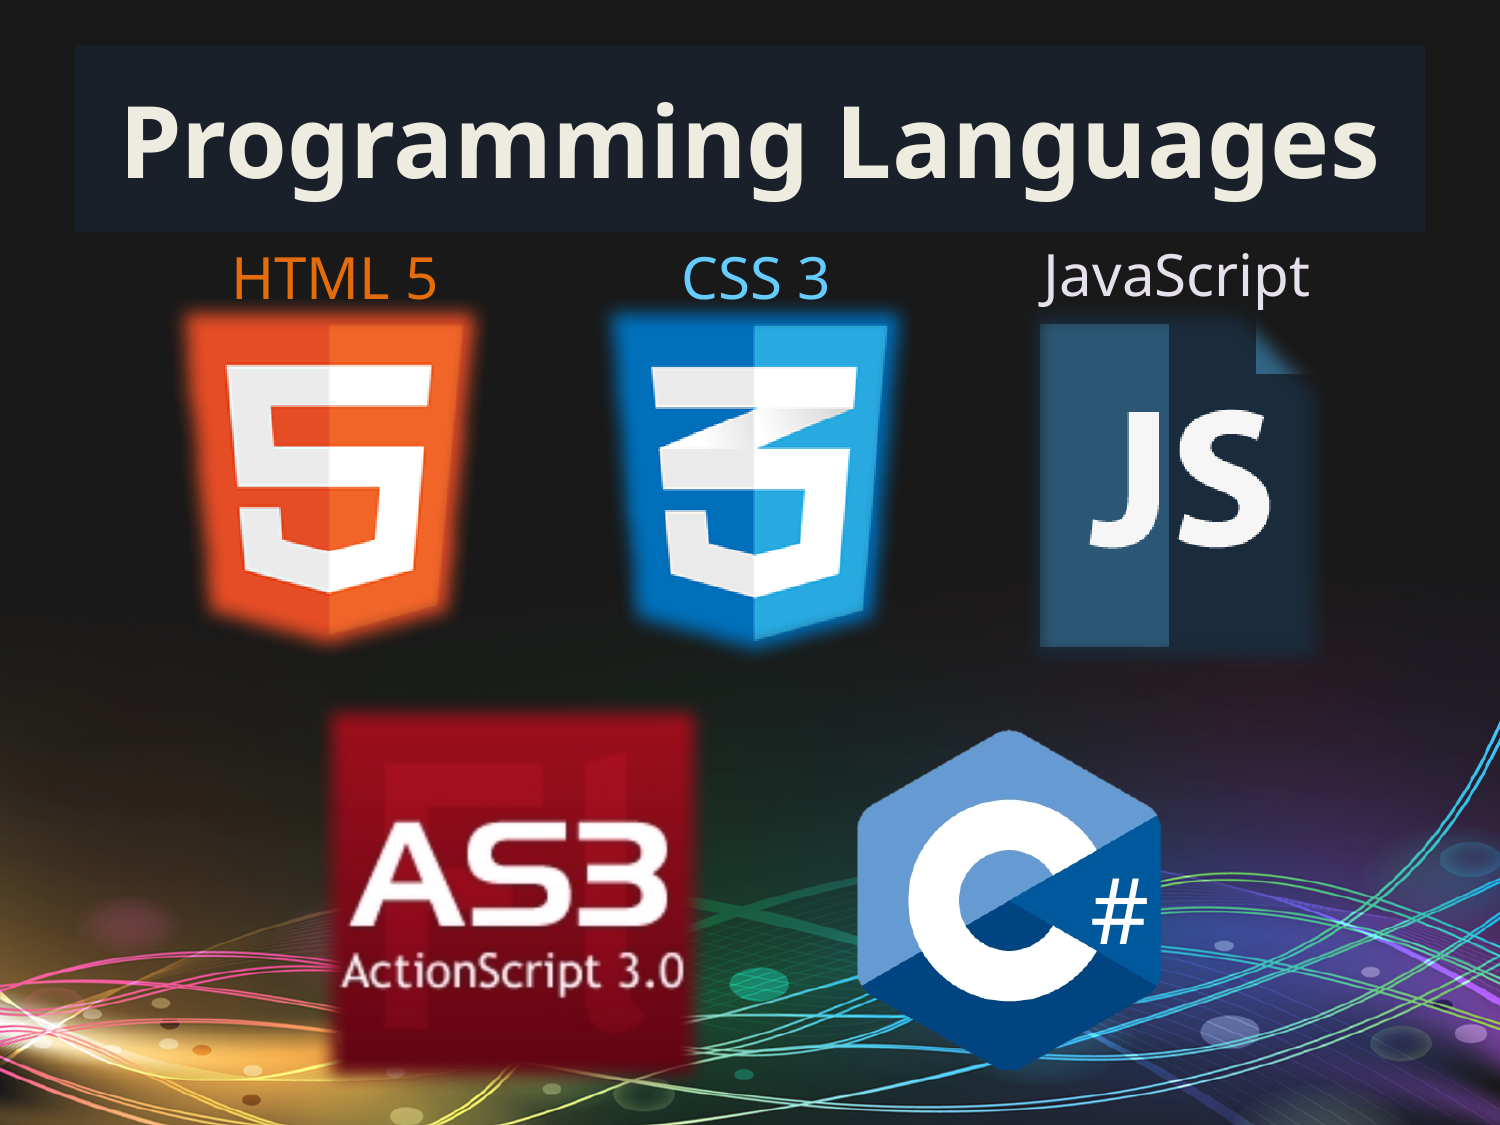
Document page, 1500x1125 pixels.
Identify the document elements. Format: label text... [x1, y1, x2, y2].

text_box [838, 714, 1184, 1074]
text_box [132, 230, 1372, 684]
picture [313, 694, 712, 1094]
title Programming Languages [75, 45, 1425, 233]
